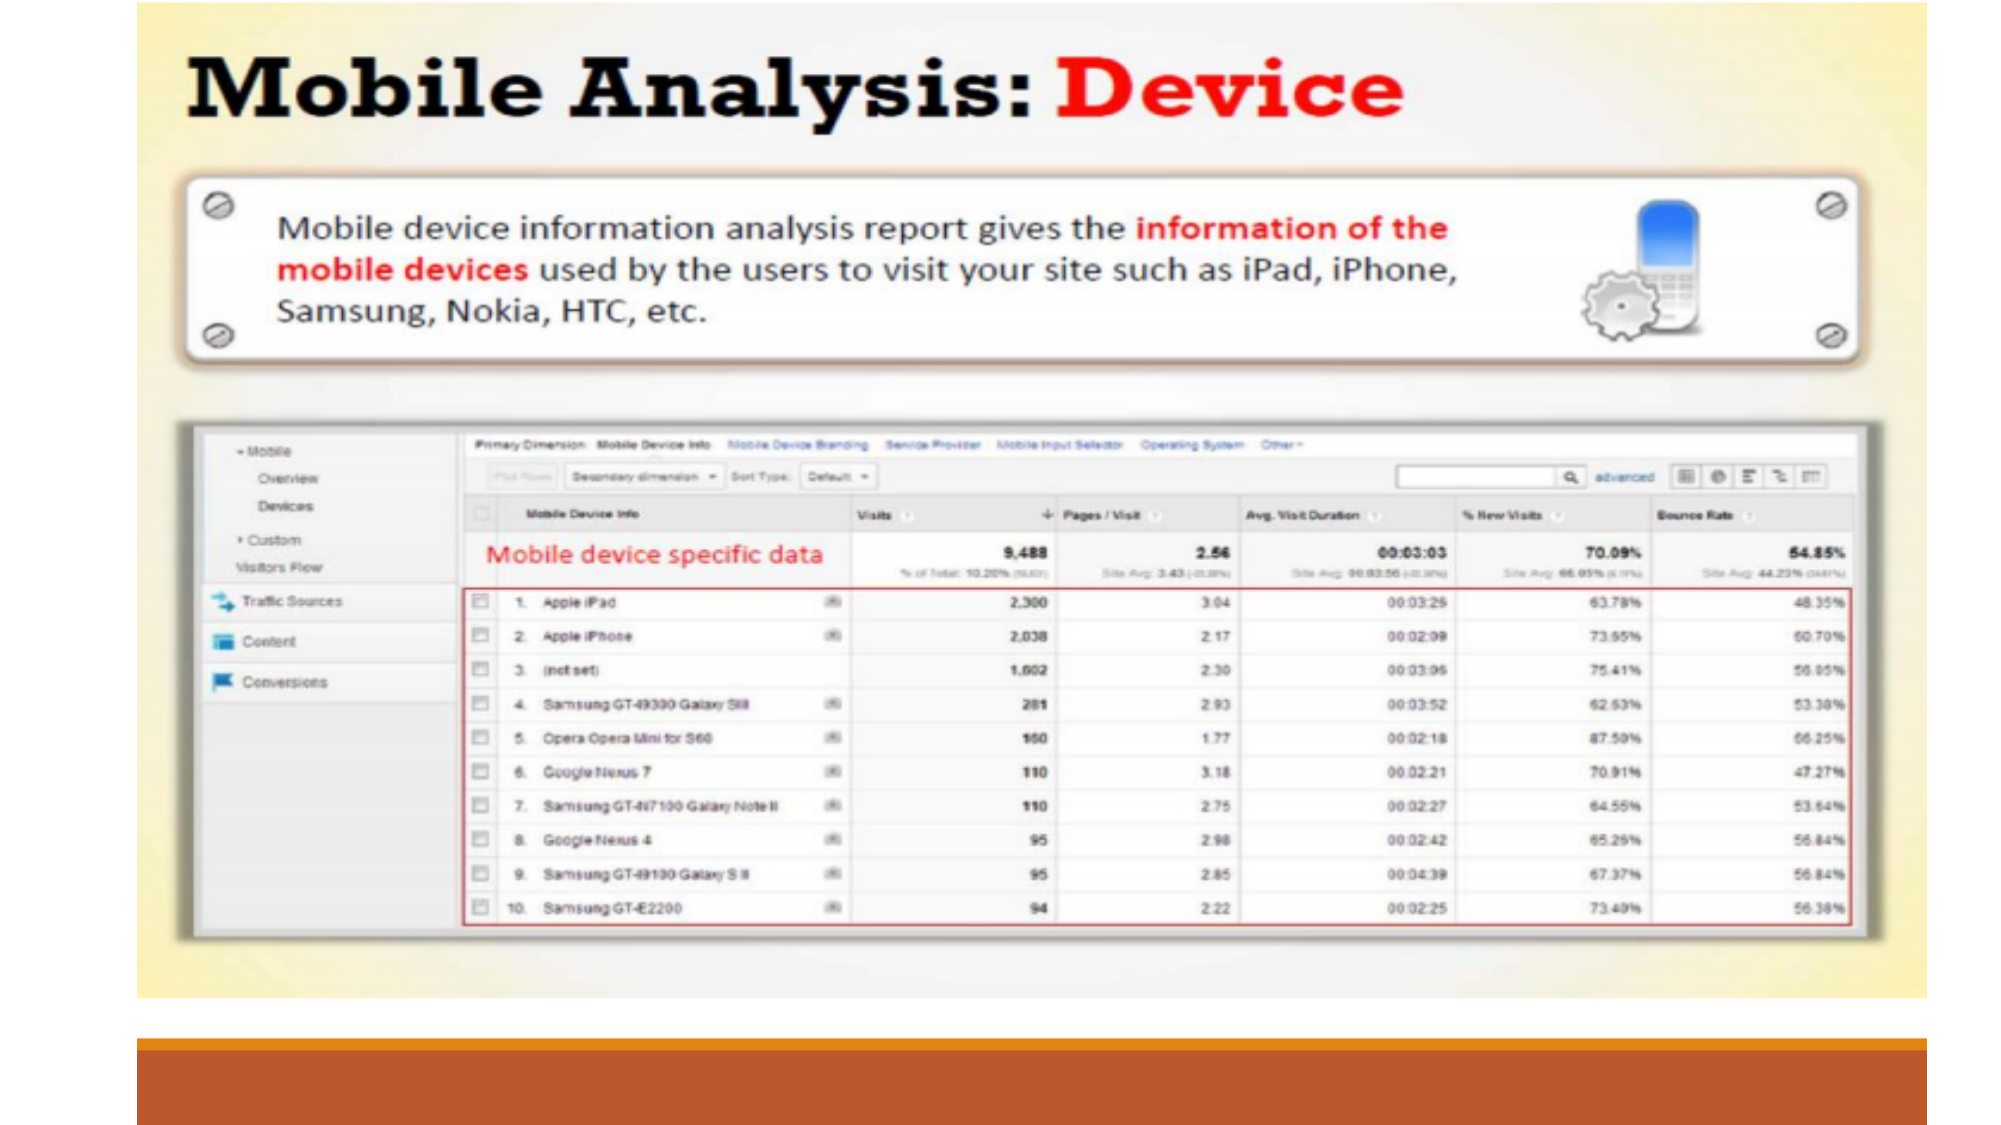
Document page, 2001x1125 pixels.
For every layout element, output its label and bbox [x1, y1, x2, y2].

picture [137, 0, 1927, 1125]
